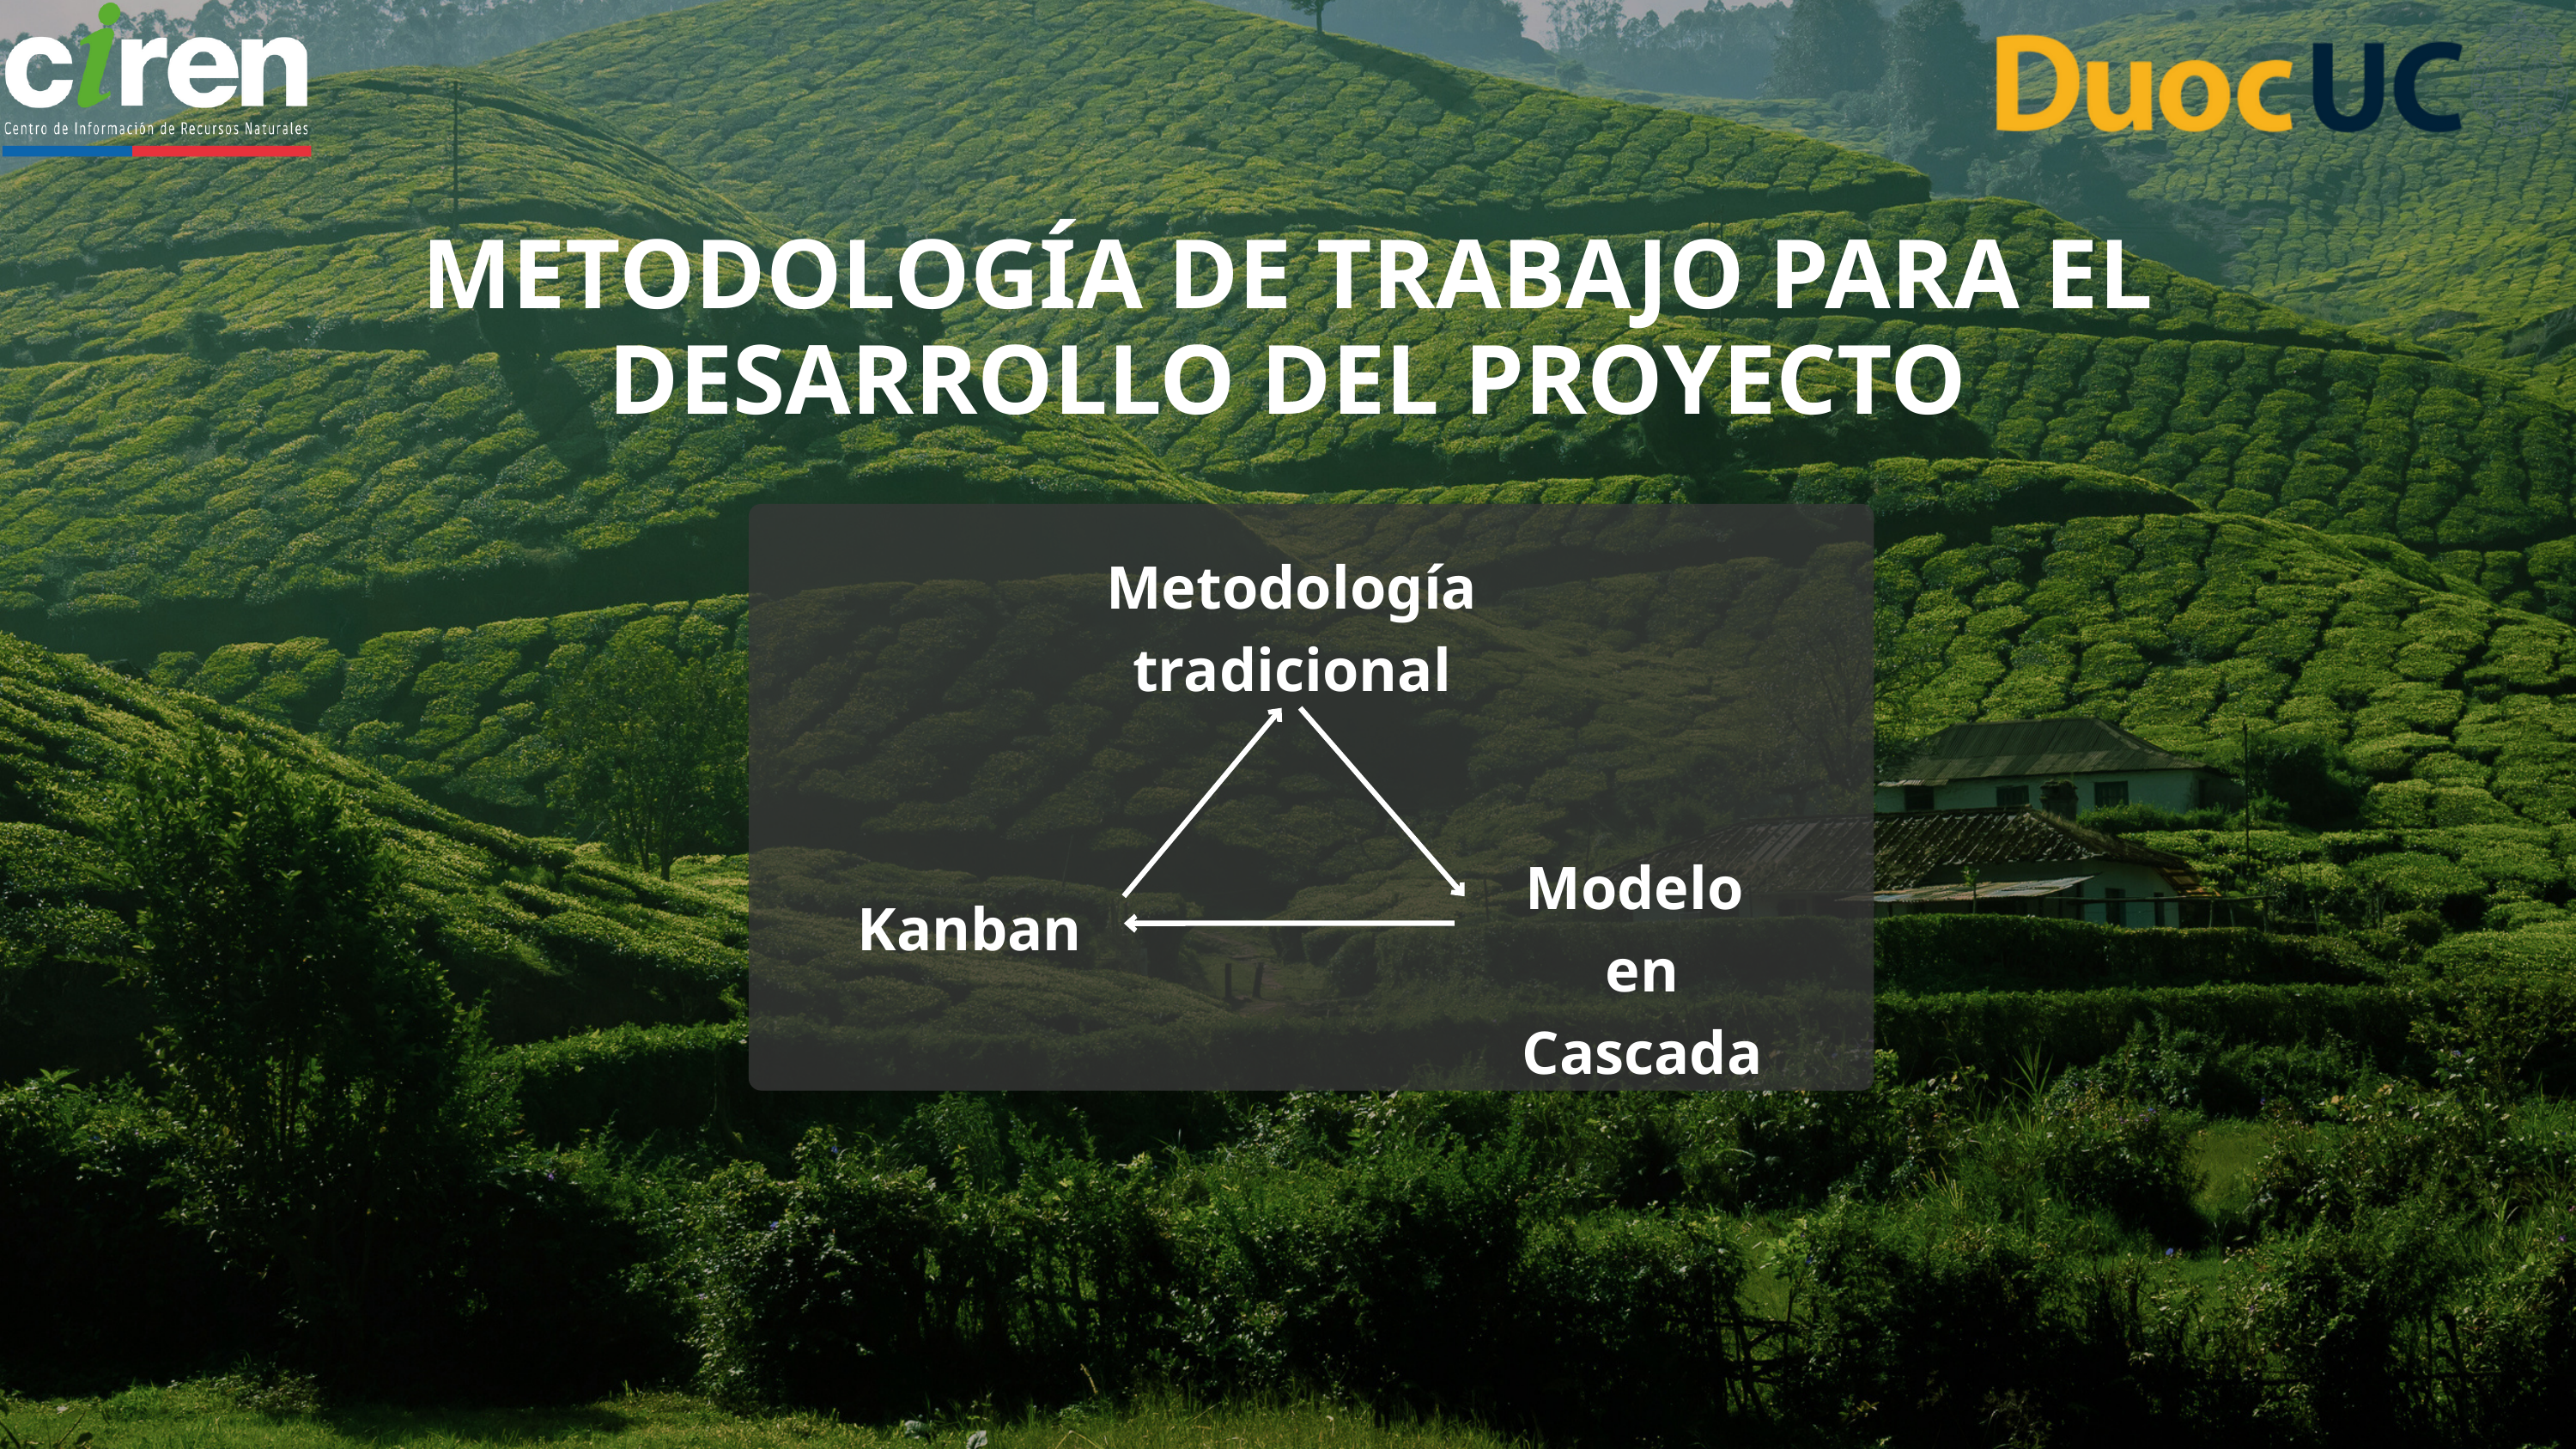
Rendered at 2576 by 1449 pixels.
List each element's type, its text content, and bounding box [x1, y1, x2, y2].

text_box METODOLOGÍA DE TRABAJO PARA EL DESARROLLO DEL PROYECTO [122, 222, 2454, 433]
text_box [1989, 0, 2576, 145]
text_box [0, 0, 313, 161]
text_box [748, 503, 1874, 1091]
text_box [0, 0, 2576, 1449]
